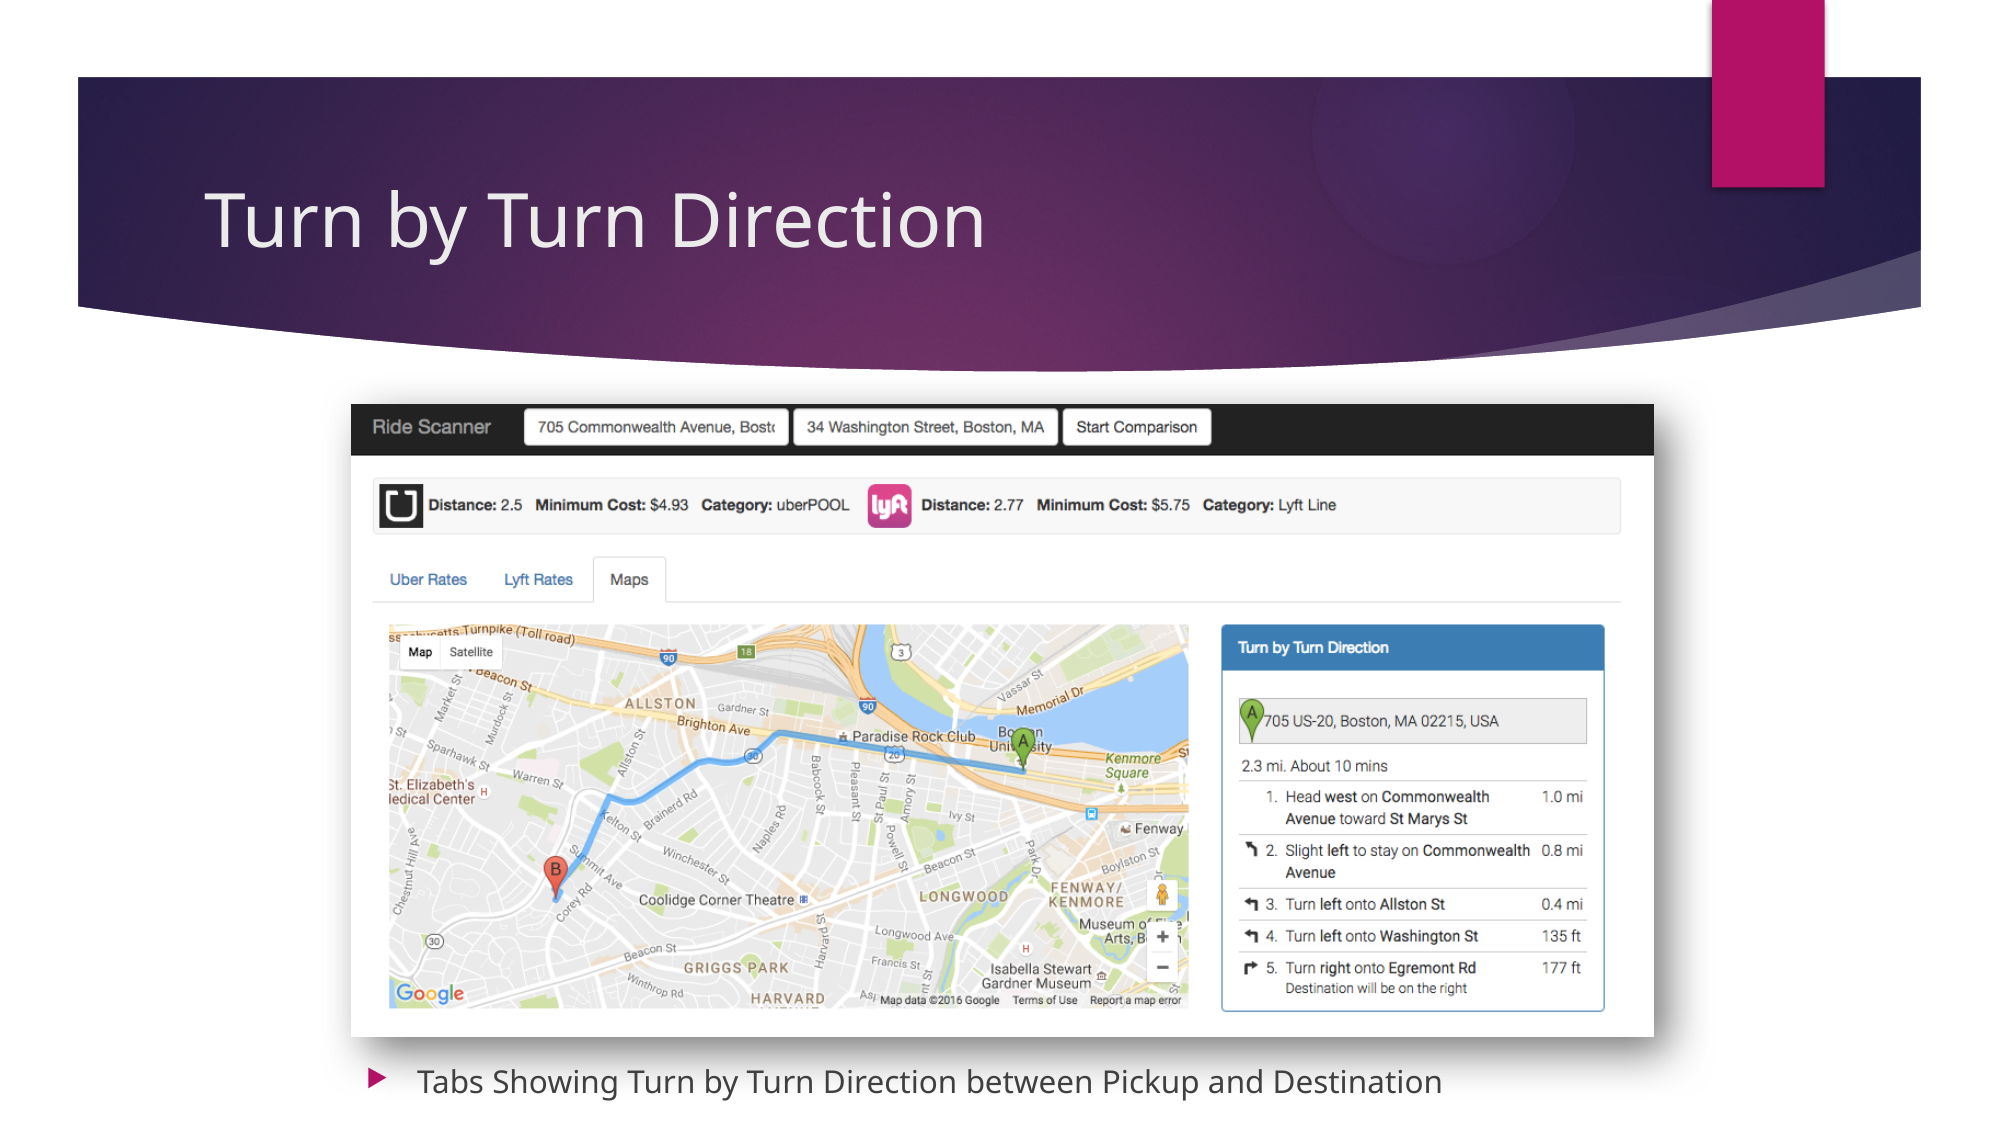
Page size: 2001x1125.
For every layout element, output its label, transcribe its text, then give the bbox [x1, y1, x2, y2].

title Turn by Turn Direction [189, 159, 1627, 276]
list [350, 404, 1654, 1037]
text_box Tabs Showing Turn by Turn Direction between Pickup and Destination [350, 1045, 1654, 1125]
